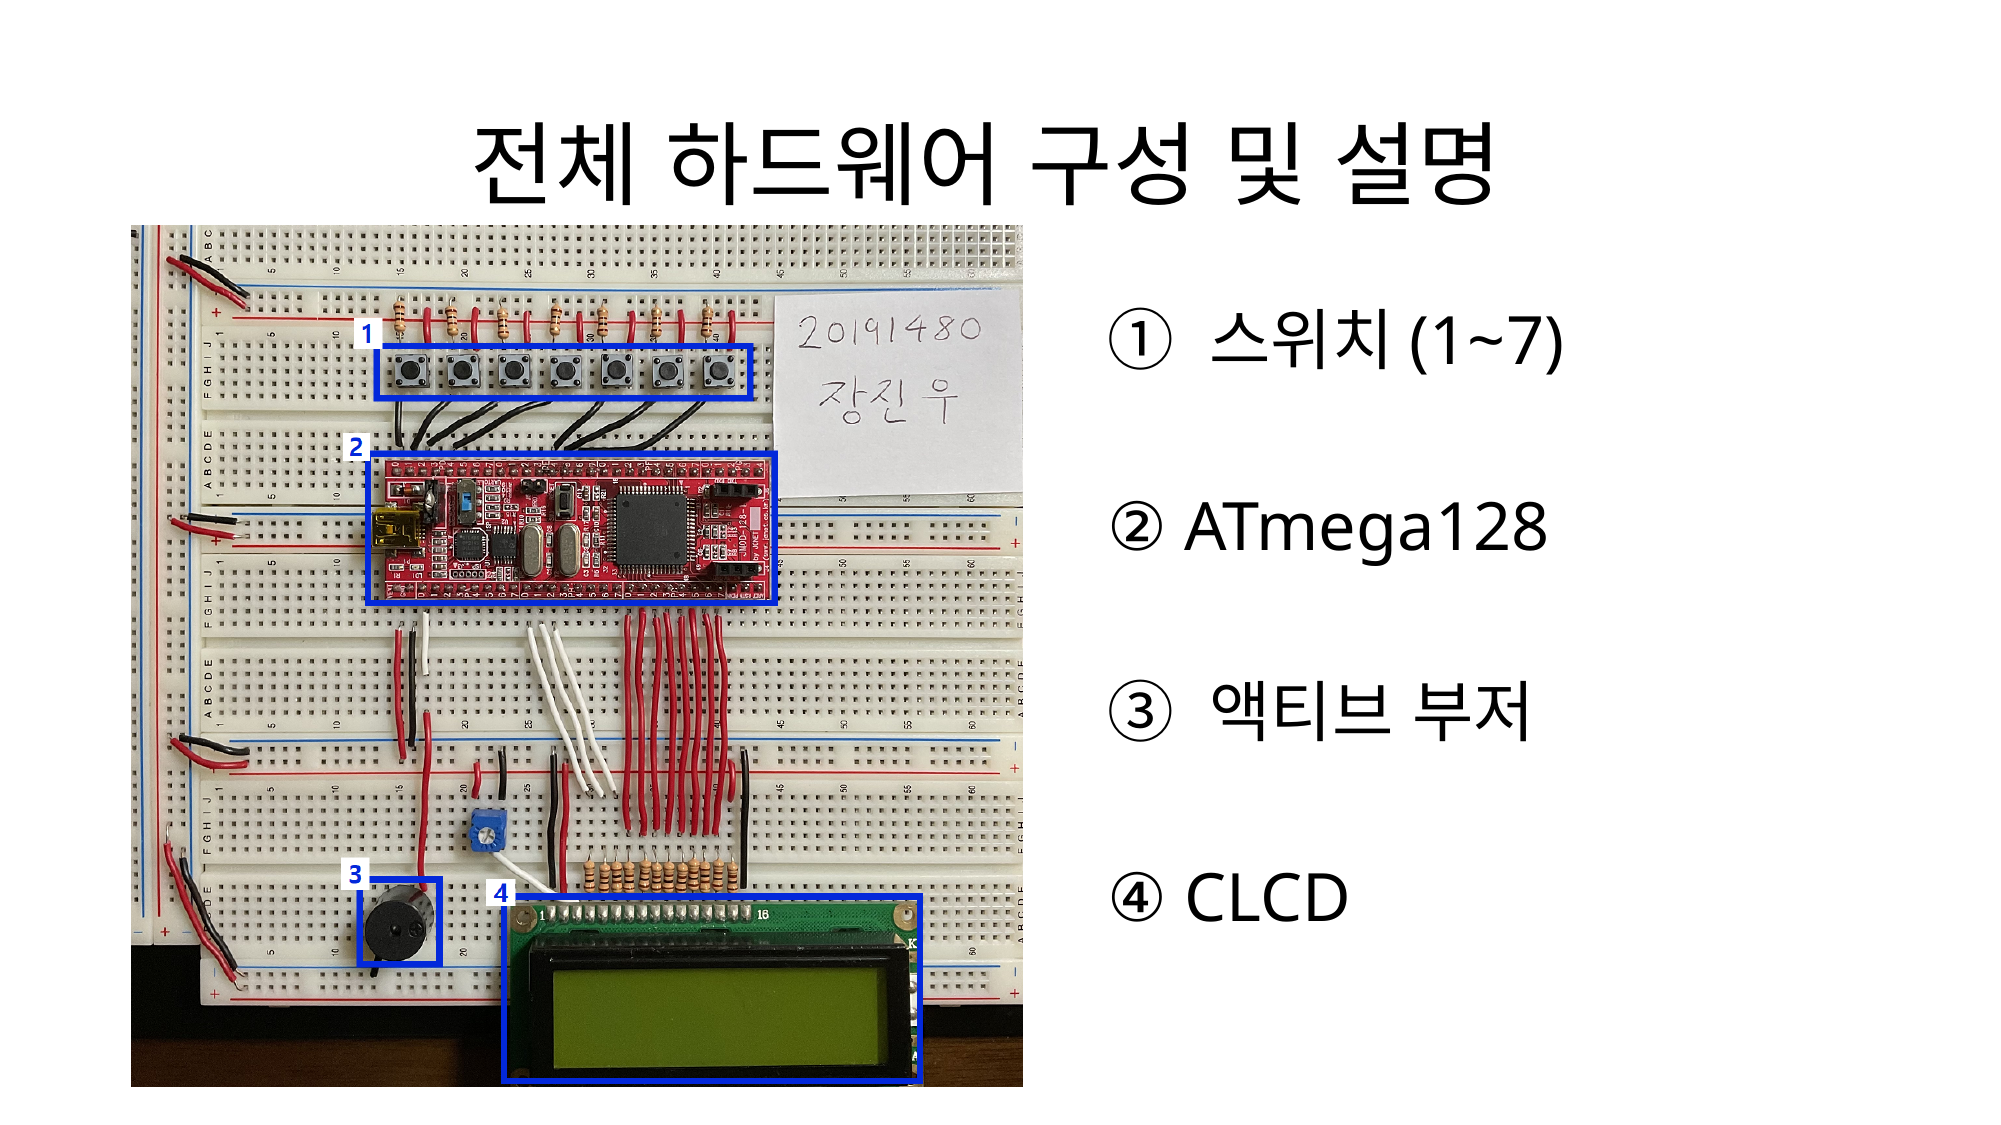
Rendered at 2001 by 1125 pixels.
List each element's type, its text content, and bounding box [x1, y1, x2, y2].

list ① 스위치(1~7) ② ATmega128 ③ 액티브 부저 ④ CLCD [1092, 299, 2000, 1014]
picture [131, 225, 1023, 1087]
title 전체 하드웨어 구성 및 설명 [137, 59, 1863, 278]
